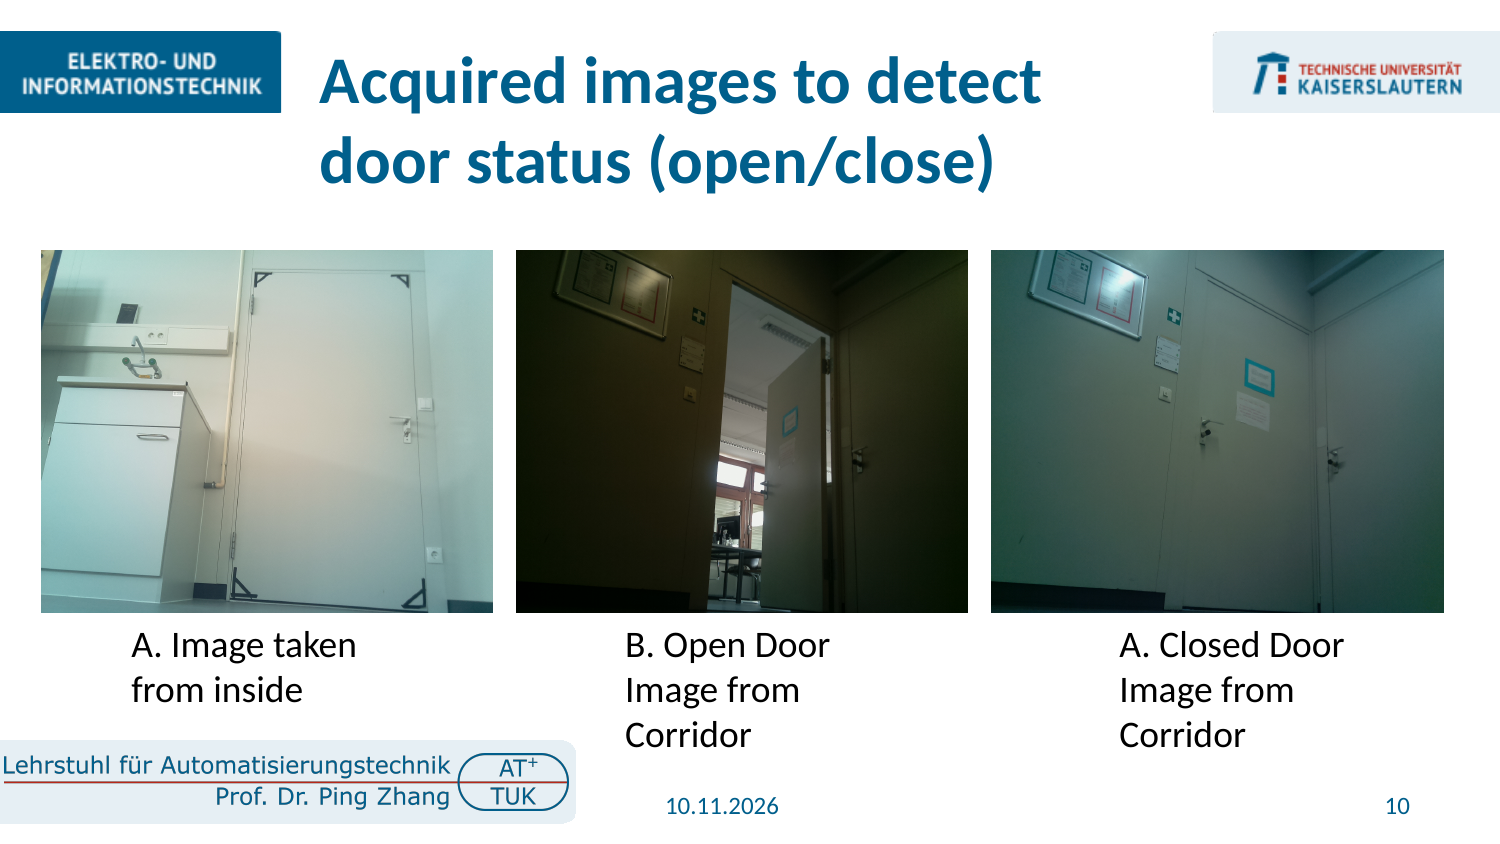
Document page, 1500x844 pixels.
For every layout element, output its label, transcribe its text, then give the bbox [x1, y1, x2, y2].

picture [460, 756, 566, 808]
text_box B. Open Door Image from Corridor [610, 621, 874, 768]
picture [515, 250, 969, 613]
picture [549, 753, 569, 773]
list A. Image taken from inside [116, 621, 380, 727]
text_box A. Closed Door Image from Corridor [1104, 621, 1368, 756]
picture [4, 753, 477, 811]
title Acquired images to detect door status (open/close) [304, 29, 1194, 163]
picture [40, 250, 493, 613]
picture [550, 791, 569, 811]
picture [991, 250, 1444, 613]
